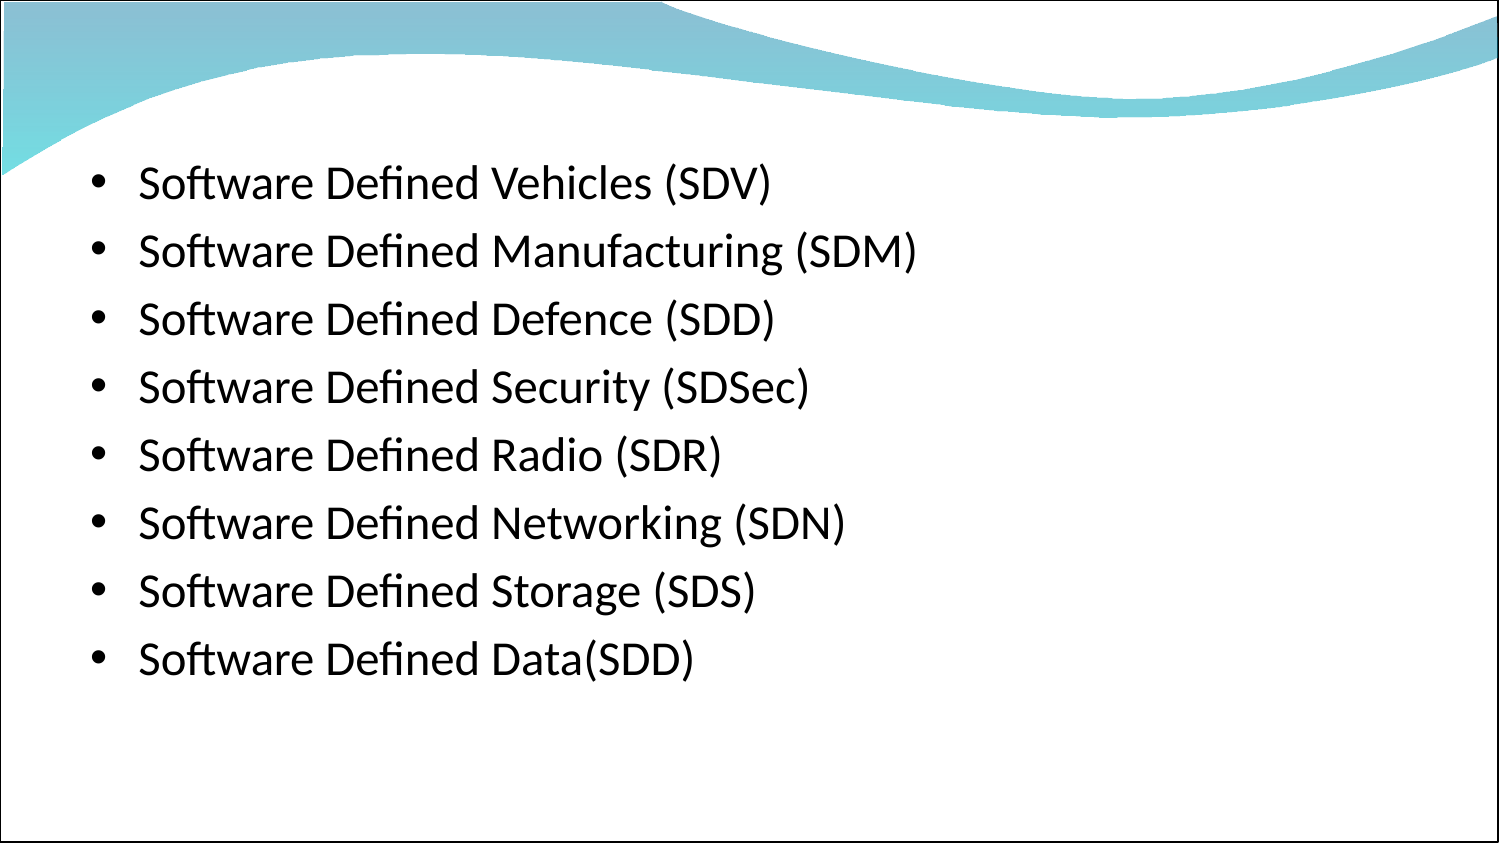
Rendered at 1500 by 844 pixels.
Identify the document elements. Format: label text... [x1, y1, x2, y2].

list Software Defined Vehicles (SDV) Software Defined Manufacturing (SDM) Software Defined Defence (SDD) Software Defined Security (SDSec) Software Defined Radio (SDR) Software Defined Networking (SDN) Software Defined Storage (SDS) Software Defined Data(SDD) [75, 143, 1425, 701]
